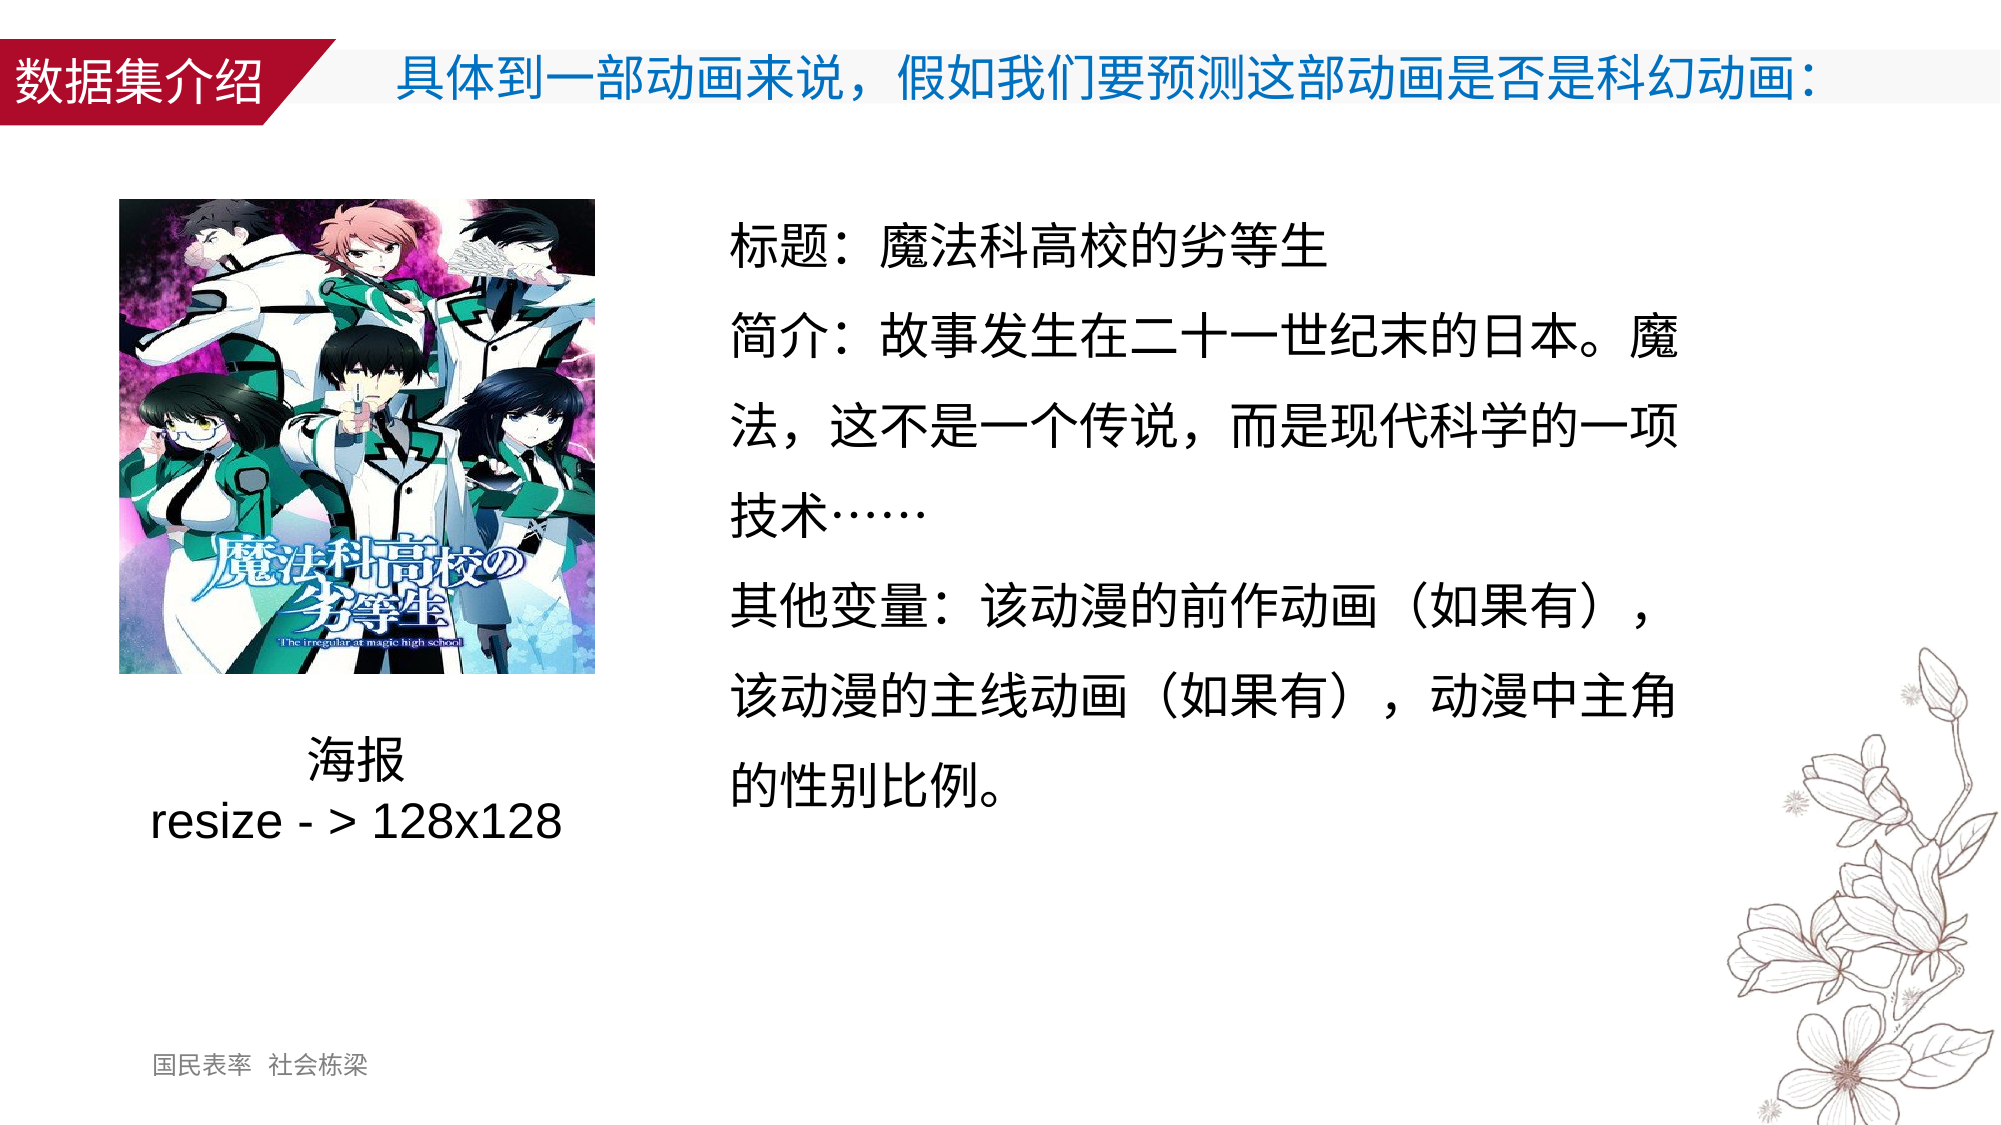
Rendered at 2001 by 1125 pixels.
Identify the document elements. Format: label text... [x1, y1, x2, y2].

text_box 海报 resize - > 128x128 [118, 721, 594, 857]
text_box 数据集介绍 [0, 43, 289, 118]
text_box 具体到一部动画来说，假如我们要预测这部动画是否是科幻动画： [381, 39, 1858, 160]
picture [1715, 641, 2000, 1125]
text_box 标题：魔法科高校的劣等生 简介：故事发生在二十一世纪末的日本。魔法，这不是一个传说，而是现代科学的一项技术…… 其他变量：该动漫的前作动画（如果有），该动漫的主线动画（如果有），动漫中主角的性别比例。 [714, 177, 1732, 823]
picture [118, 199, 595, 674]
